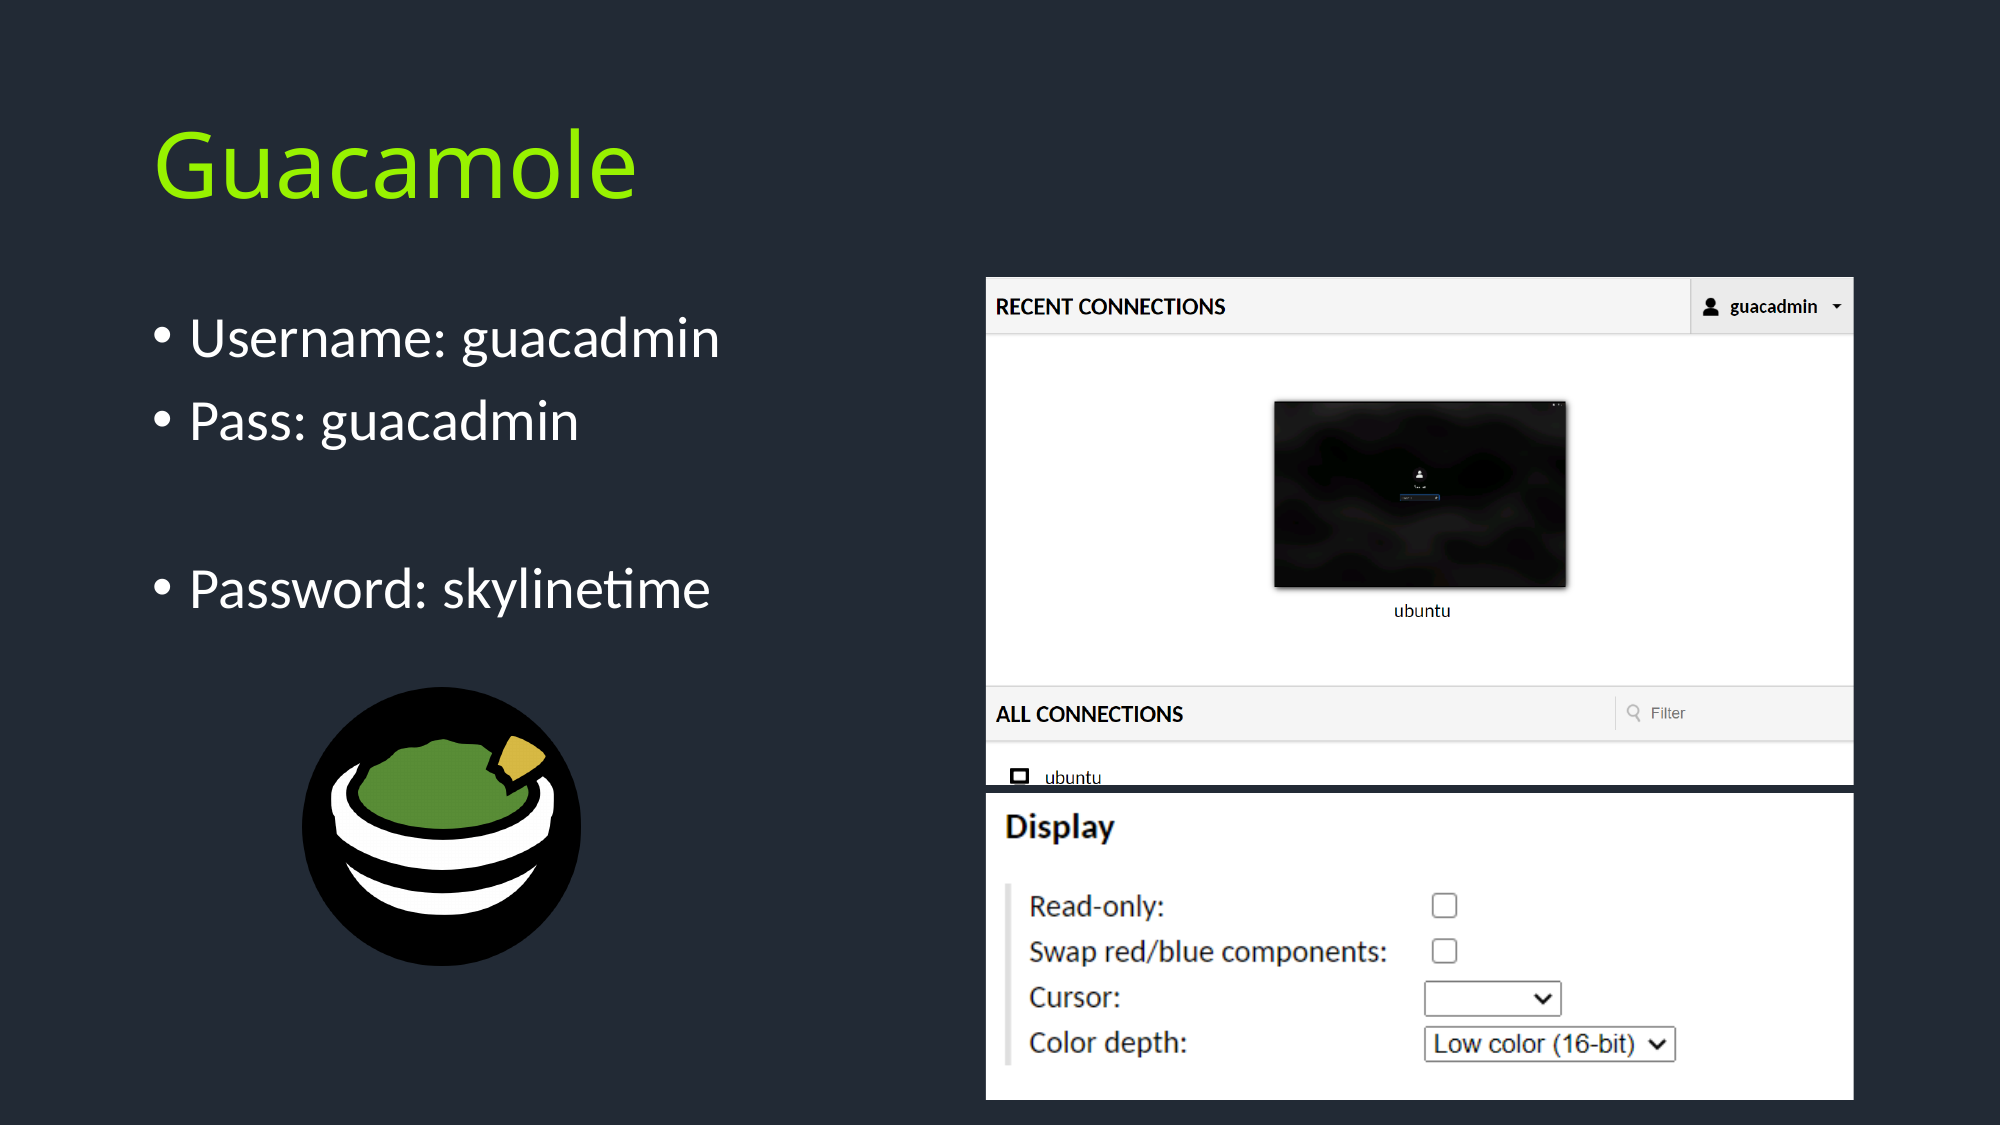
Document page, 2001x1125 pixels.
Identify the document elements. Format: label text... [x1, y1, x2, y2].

picture [985, 793, 1854, 1100]
list Username: guacadmin Pass: guacadmin Password: skylinetime [137, 299, 1863, 1014]
picture [302, 687, 581, 966]
title Guacamole [137, 59, 1863, 278]
picture [985, 277, 1854, 785]
